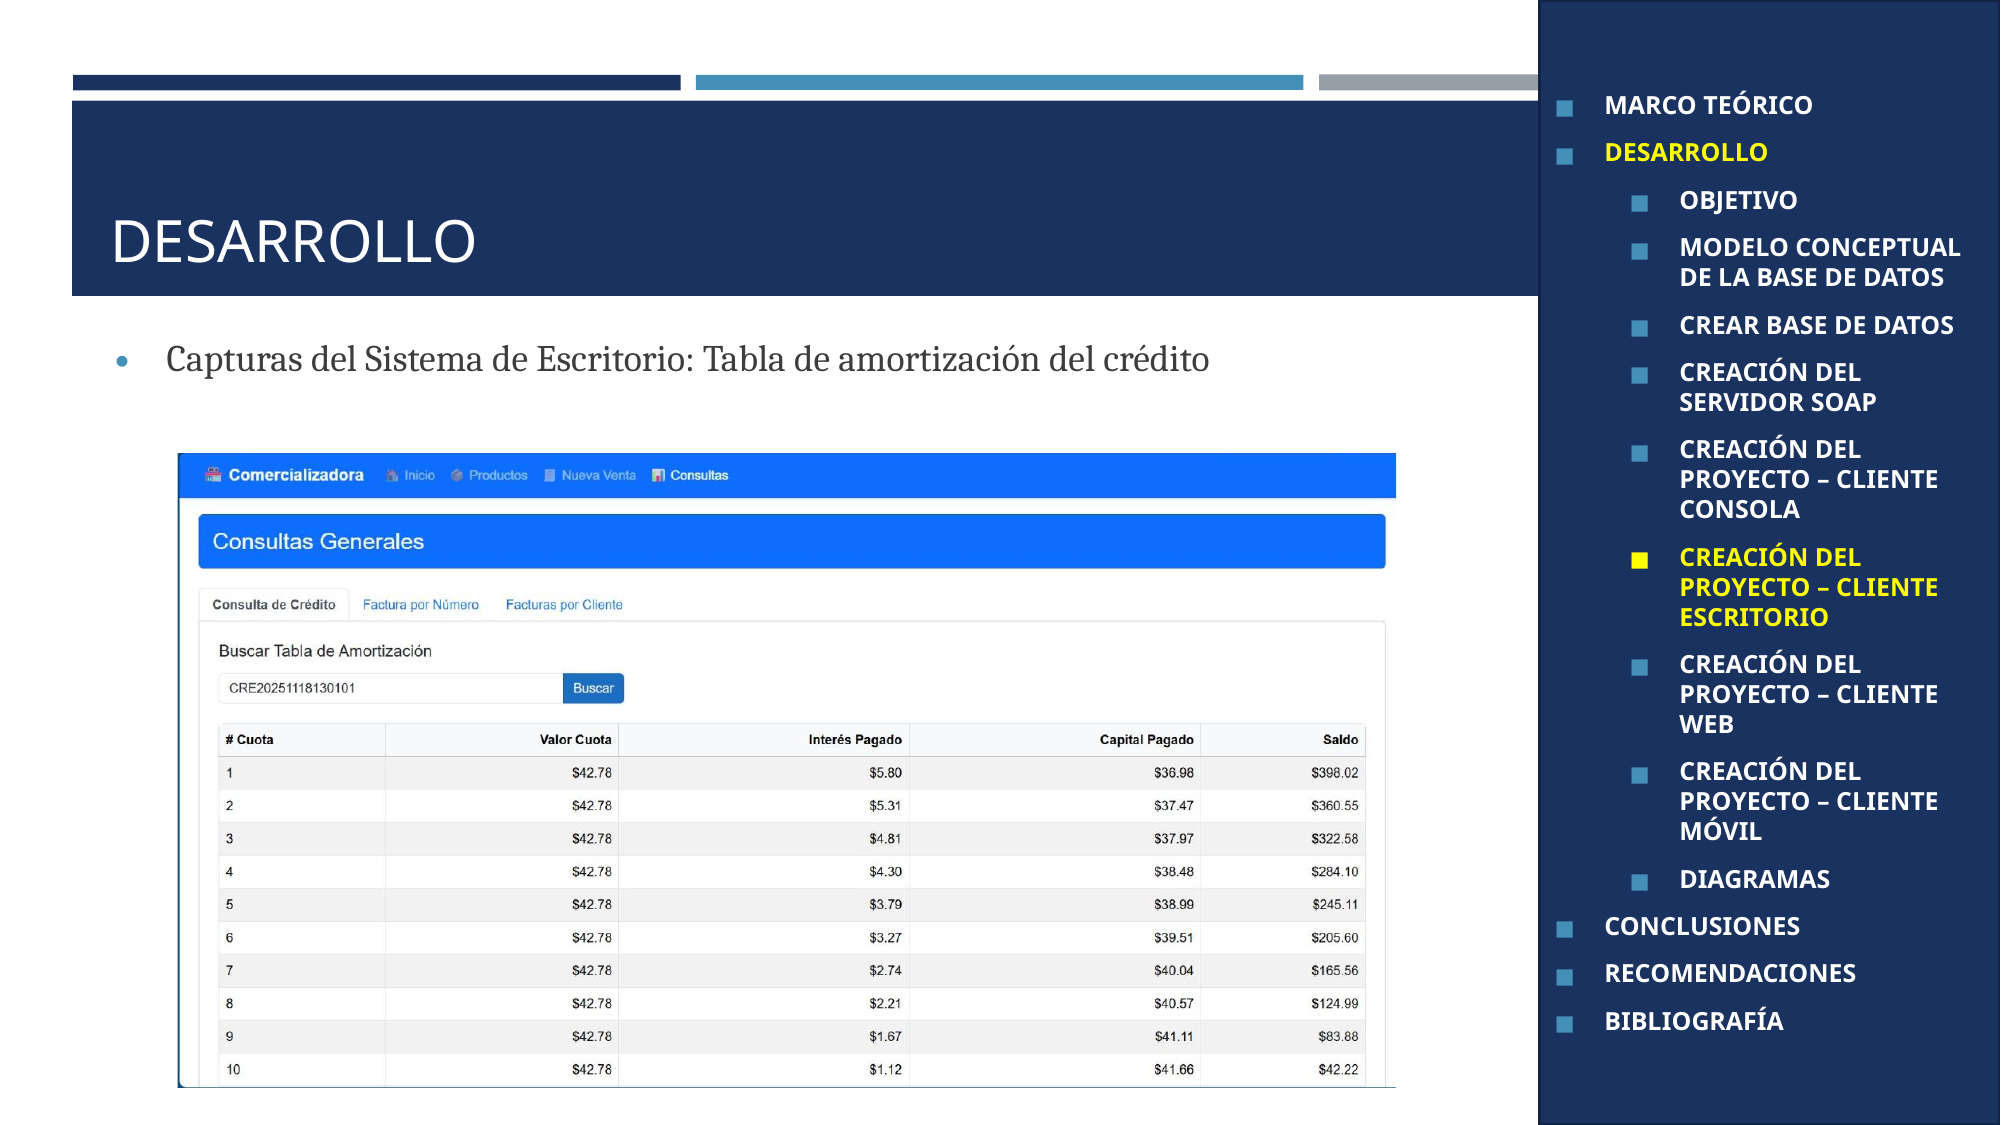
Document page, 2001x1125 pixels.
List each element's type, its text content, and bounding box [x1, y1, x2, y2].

text_box MARCO TEÓRICO DESARROLLO OBJETIVO MODELO CONCEPTUAL DE LA BASE DE DATOS CREAR BASE DE DATOS CREACIÓN DEL SERVIDOR SOAP CREACIÓN DEL PROYECTO – CLIENTE CONSOLA CREACIÓN DEL PROYECTO – CLIENTE ESCRITORIO CREACIÓN DEL PROYECTO – CLIENTE WEB CREACIÓN DEL PROYECTO – CLIENTE MÓVIL DIAGRAMAS CONCLUSIONES RECOMENDACIONES BIBLIOGRAFÍA [1539, 0, 2000, 1125]
list Capturas del Sistema de Escritorio: Tabla de amortización del crédito [95, 292, 1479, 419]
title DESARROLLO [95, 115, 1539, 282]
picture [177, 452, 1397, 1088]
